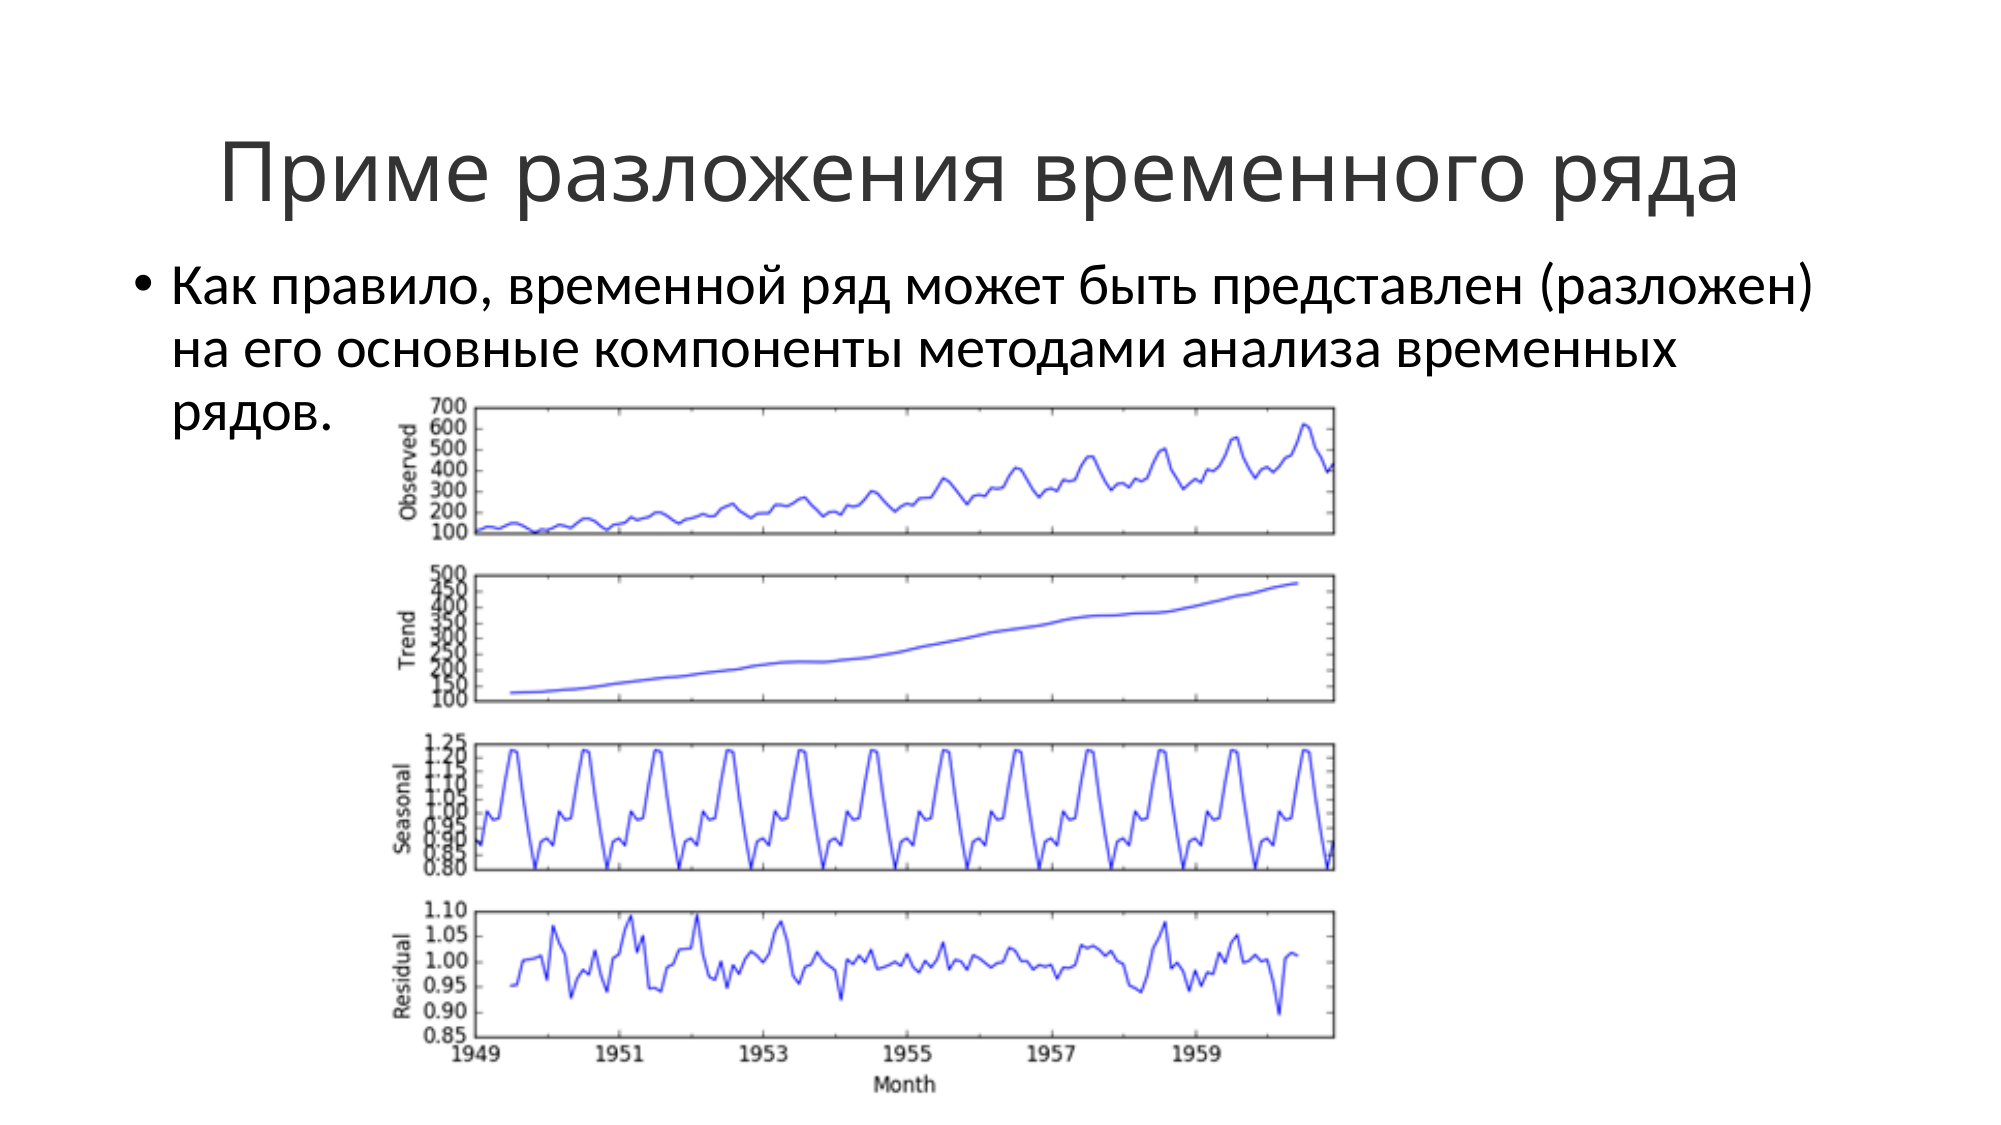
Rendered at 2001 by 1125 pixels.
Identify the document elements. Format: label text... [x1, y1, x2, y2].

list Как правило, временной ряд может быть представлен (разложен) на его основные компоненты методами анализа временных рядов. [118, 246, 1863, 1014]
title Приме разложения временного ряда [137, 67, 1824, 271]
picture [370, 375, 1358, 1116]
